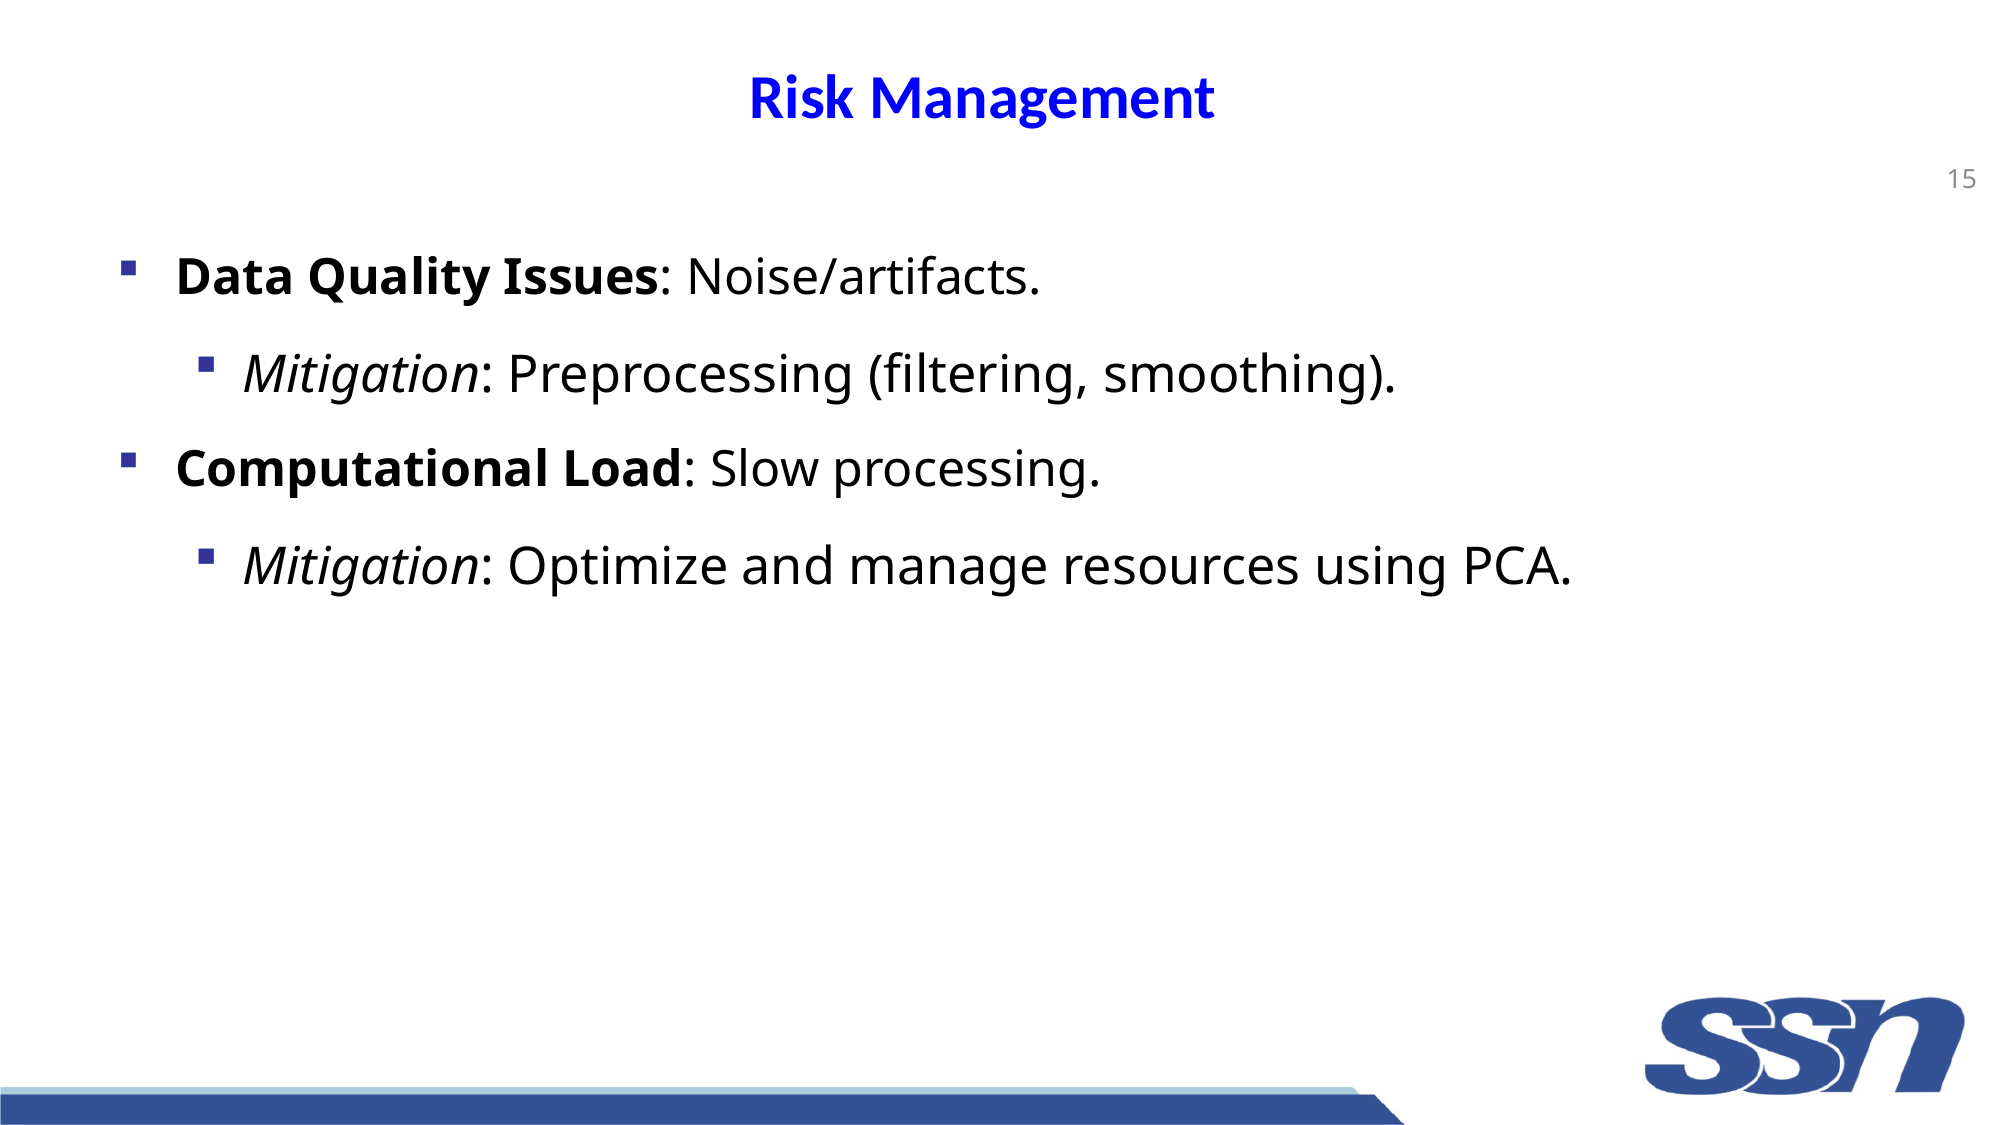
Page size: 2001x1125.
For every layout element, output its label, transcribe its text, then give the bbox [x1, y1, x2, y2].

title Risk Management [83, 37, 1884, 150]
picture [1625, 986, 1992, 1125]
slide_number 15 [1860, 149, 1995, 211]
list Data Quality Issues: Noise/artifacts. Mitigation: Preprocessing (filtering, smoothing). Computational Load: Slow processing. Mitigation: Optimize and manage resources using PCA. [99, 212, 1900, 1005]
picture [0, 962, 1467, 1125]
